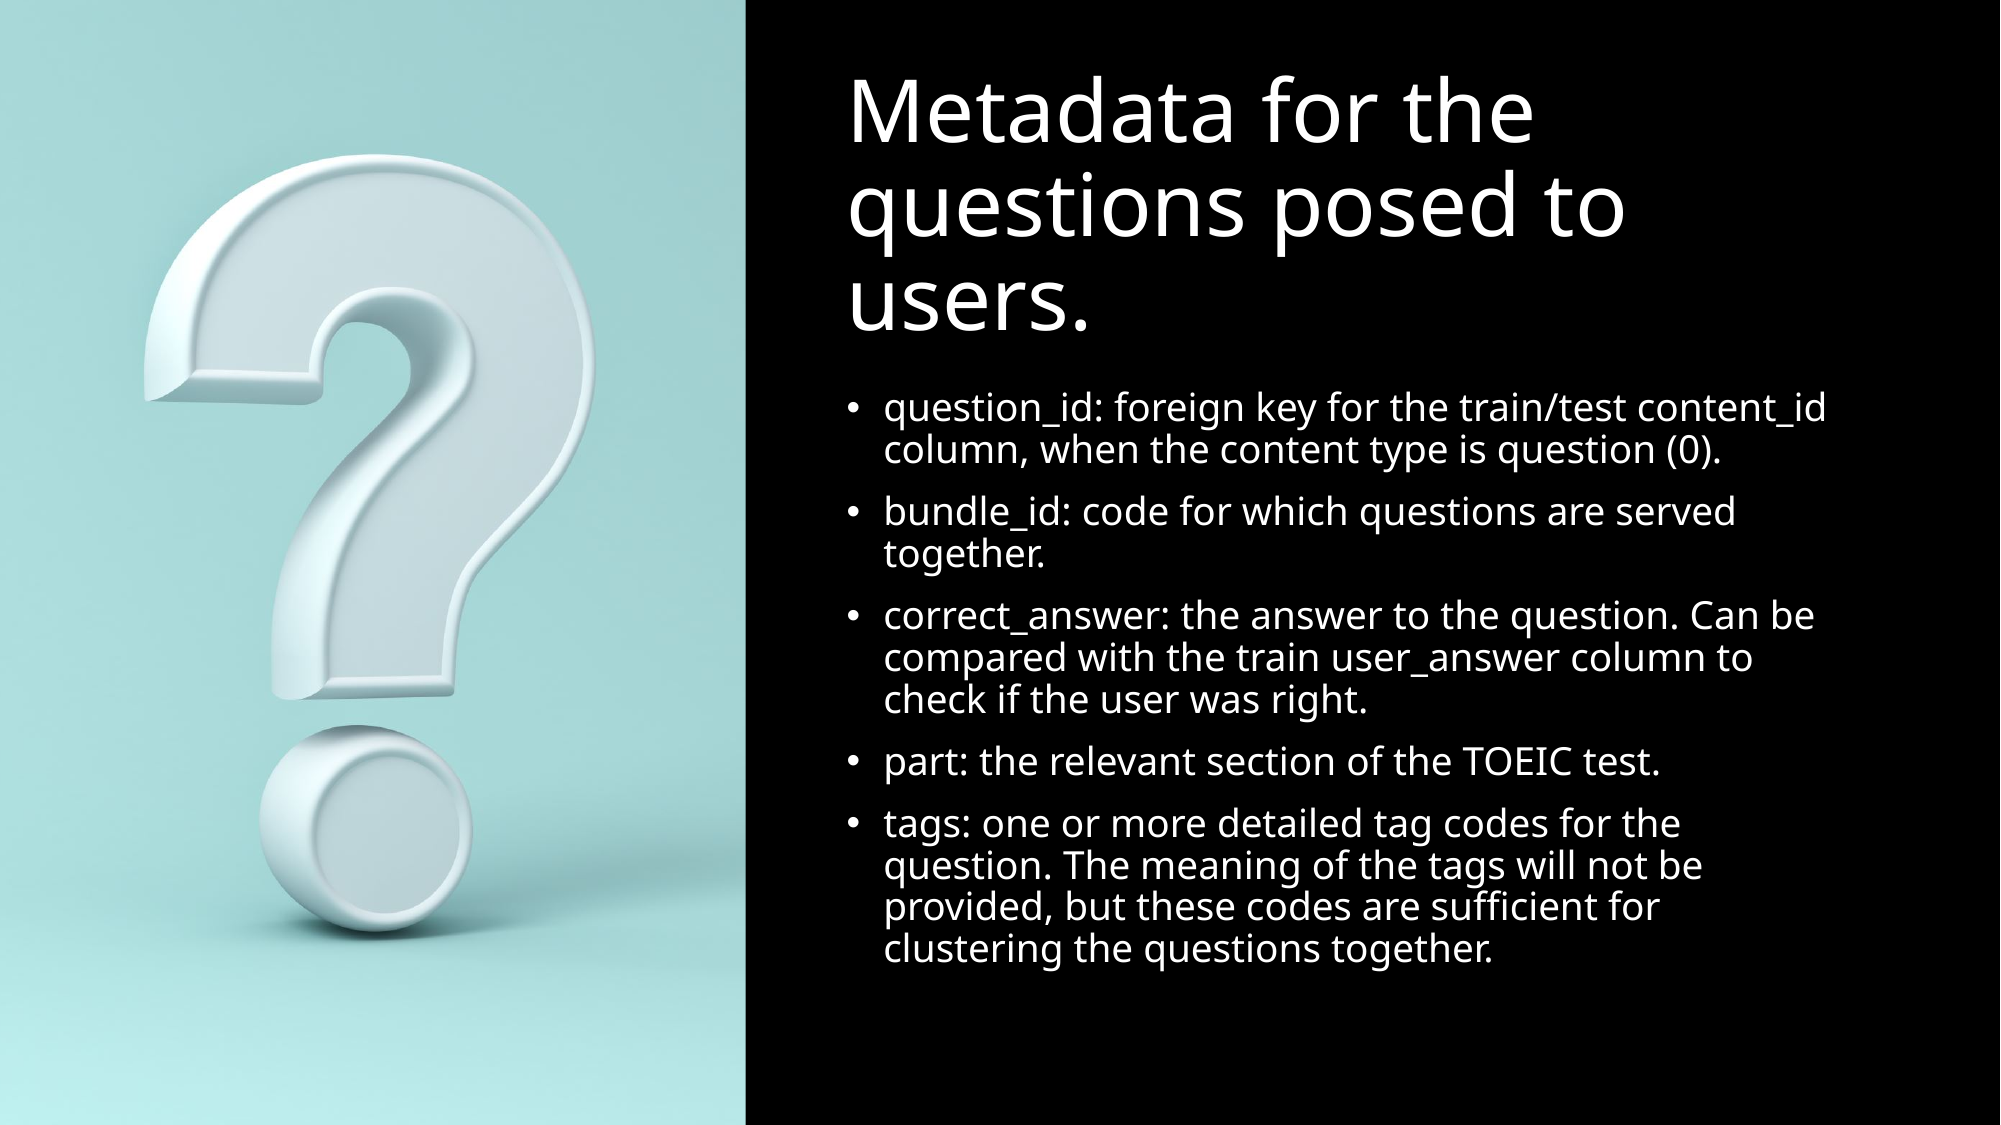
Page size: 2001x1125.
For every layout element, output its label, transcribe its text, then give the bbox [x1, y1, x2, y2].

list question_id: foreign key for the train/test content_id column, when the content type is question (0). bundle_id: code for which questions are served together. correct_answer: the answer to the question. Can be compared with the train user_answer column to check if the user was right. part: the relevant section of the TOEIC test. tags: one or more detailed tag codes for the question. The meaning of the tags will not be provided, but these codes are sufficient for clustering the questions together. [831, 381, 1845, 1014]
title Metadata for the questions posed to users. [831, 59, 1845, 360]
picture [0, 0, 746, 1125]
